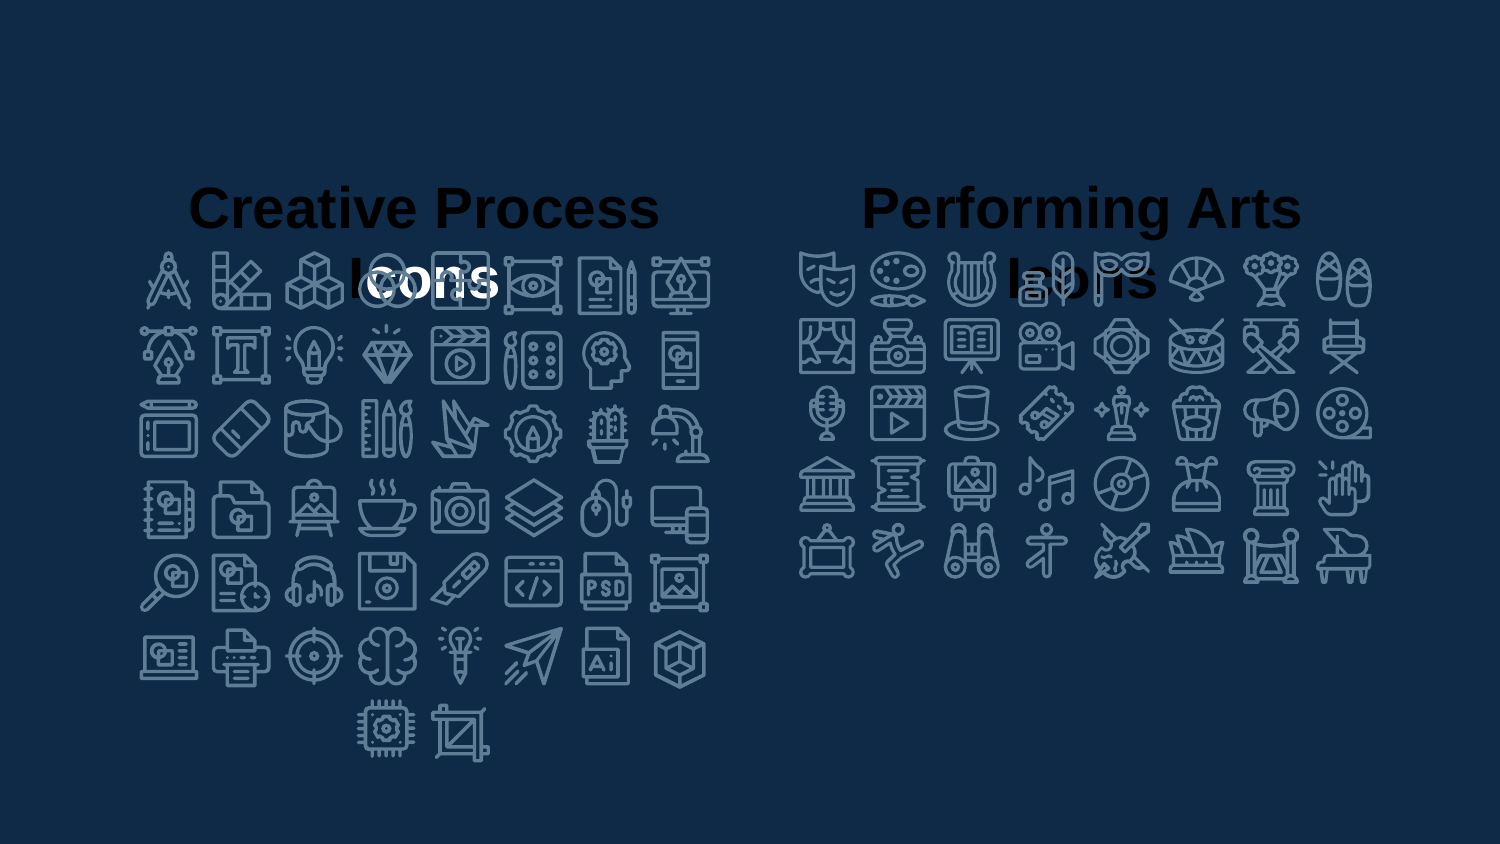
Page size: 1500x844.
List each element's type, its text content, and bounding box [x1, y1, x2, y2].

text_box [211, 553, 271, 613]
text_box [943, 522, 1001, 580]
text_box [651, 256, 711, 316]
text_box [284, 325, 344, 385]
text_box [284, 554, 344, 608]
text_box [1322, 318, 1366, 375]
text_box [211, 325, 272, 386]
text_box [139, 635, 199, 681]
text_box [503, 330, 563, 391]
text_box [586, 403, 630, 465]
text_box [142, 480, 195, 540]
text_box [649, 553, 709, 613]
text_box [431, 251, 490, 310]
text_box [211, 399, 272, 458]
text_box [1246, 460, 1296, 517]
text_box [1242, 318, 1300, 374]
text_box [1315, 386, 1373, 440]
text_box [1018, 384, 1076, 442]
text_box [437, 626, 483, 686]
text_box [503, 626, 564, 686]
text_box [145, 250, 192, 310]
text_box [1242, 527, 1300, 585]
text_box [650, 485, 709, 545]
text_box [650, 404, 711, 464]
text_box [1168, 527, 1225, 574]
text_box [872, 522, 925, 579]
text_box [211, 628, 271, 688]
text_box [288, 478, 341, 538]
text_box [429, 551, 491, 606]
text_box [1168, 318, 1225, 374]
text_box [1092, 522, 1151, 580]
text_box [1315, 251, 1373, 308]
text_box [503, 404, 563, 464]
text_box [943, 385, 1000, 442]
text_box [357, 478, 418, 538]
text_box [358, 252, 418, 309]
text_box [504, 478, 564, 538]
text_box [1168, 256, 1225, 303]
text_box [798, 251, 856, 308]
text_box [661, 330, 700, 391]
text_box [362, 340, 414, 384]
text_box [139, 553, 199, 613]
text_box [1316, 527, 1372, 584]
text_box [357, 551, 417, 611]
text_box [139, 325, 199, 385]
text_box [947, 251, 997, 308]
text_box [1242, 250, 1300, 308]
title Creative Process Icons [139, 154, 711, 234]
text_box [504, 555, 564, 608]
text_box [392, 328, 401, 335]
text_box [1090, 455, 1153, 512]
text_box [869, 385, 927, 442]
text_box [431, 703, 490, 763]
text_box [285, 251, 344, 310]
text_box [361, 399, 414, 459]
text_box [1024, 522, 1069, 579]
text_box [581, 626, 631, 686]
text_box [580, 478, 633, 538]
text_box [503, 255, 563, 316]
text_box [799, 318, 856, 375]
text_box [430, 325, 490, 386]
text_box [1018, 321, 1075, 371]
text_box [869, 318, 927, 375]
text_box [579, 551, 632, 611]
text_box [946, 455, 997, 513]
text_box [799, 455, 856, 512]
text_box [869, 251, 927, 308]
text_box [358, 626, 418, 686]
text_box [1170, 384, 1222, 442]
text_box [653, 630, 706, 689]
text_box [356, 698, 416, 759]
text_box [1243, 388, 1300, 438]
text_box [1093, 251, 1150, 308]
text_box [284, 399, 343, 459]
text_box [1093, 317, 1150, 375]
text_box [1093, 384, 1150, 442]
text_box [371, 327, 381, 335]
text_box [284, 626, 344, 686]
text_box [943, 317, 1001, 375]
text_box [430, 481, 490, 534]
text_box [1171, 455, 1221, 512]
text_box [384, 323, 389, 334]
title Performing Arts Icons [797, 154, 1369, 234]
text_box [798, 522, 856, 579]
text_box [211, 251, 272, 311]
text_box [869, 455, 927, 513]
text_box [581, 330, 633, 391]
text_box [138, 399, 199, 459]
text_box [1018, 455, 1075, 512]
text_box [809, 385, 846, 441]
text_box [577, 256, 638, 316]
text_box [1018, 251, 1075, 308]
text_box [1317, 459, 1371, 517]
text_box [211, 480, 271, 540]
text_box [431, 399, 490, 459]
